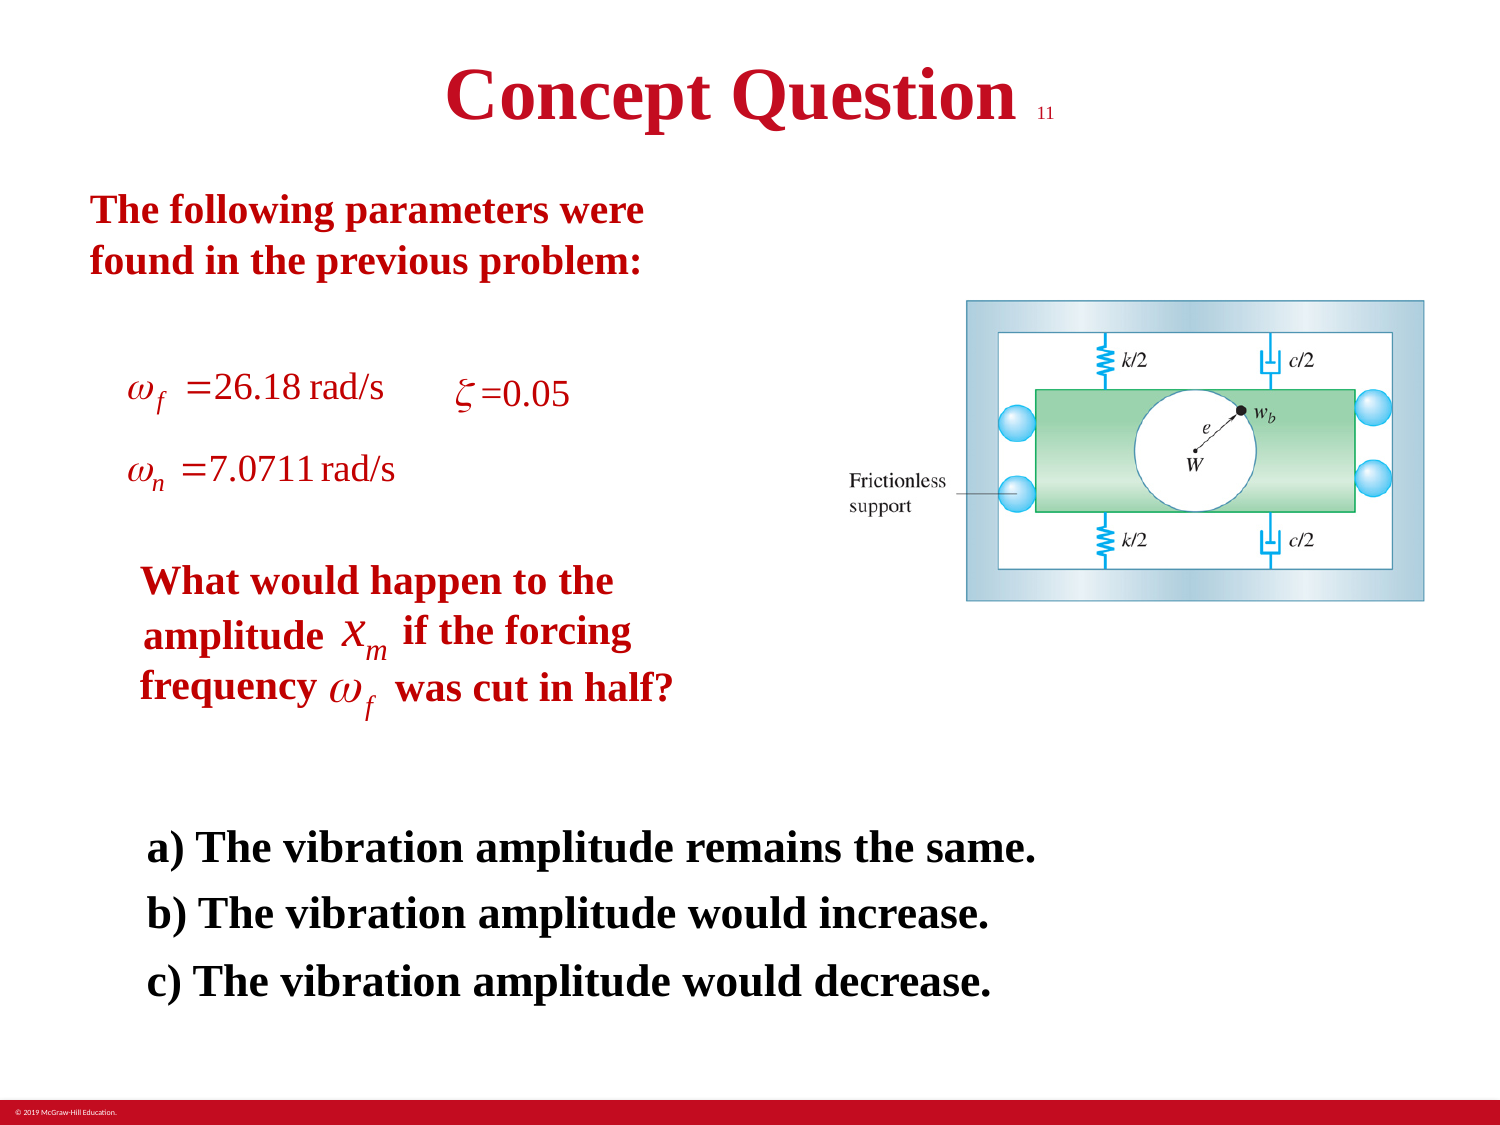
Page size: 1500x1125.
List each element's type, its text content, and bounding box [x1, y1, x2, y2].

list a) The vibration amplitude remains the same. [75, 809, 1425, 872]
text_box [321, 653, 387, 732]
list amplitude [128, 600, 326, 650]
list was cut in half? [391, 652, 704, 709]
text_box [447, 370, 578, 426]
list frequency [125, 650, 325, 707]
list The following parameters were found in the previous problem: [75, 174, 704, 285]
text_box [120, 358, 395, 426]
picture [848, 299, 1426, 602]
list c) The vibration amplitude would decrease. [75, 943, 1425, 1006]
list b) The vibration amplitude would increase. [75, 875, 1425, 938]
list What would happen to the [125, 546, 650, 613]
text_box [120, 441, 406, 501]
list if the forcing [401, 595, 656, 652]
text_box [331, 592, 399, 674]
title Concept Question 11 [75, 37, 1425, 138]
